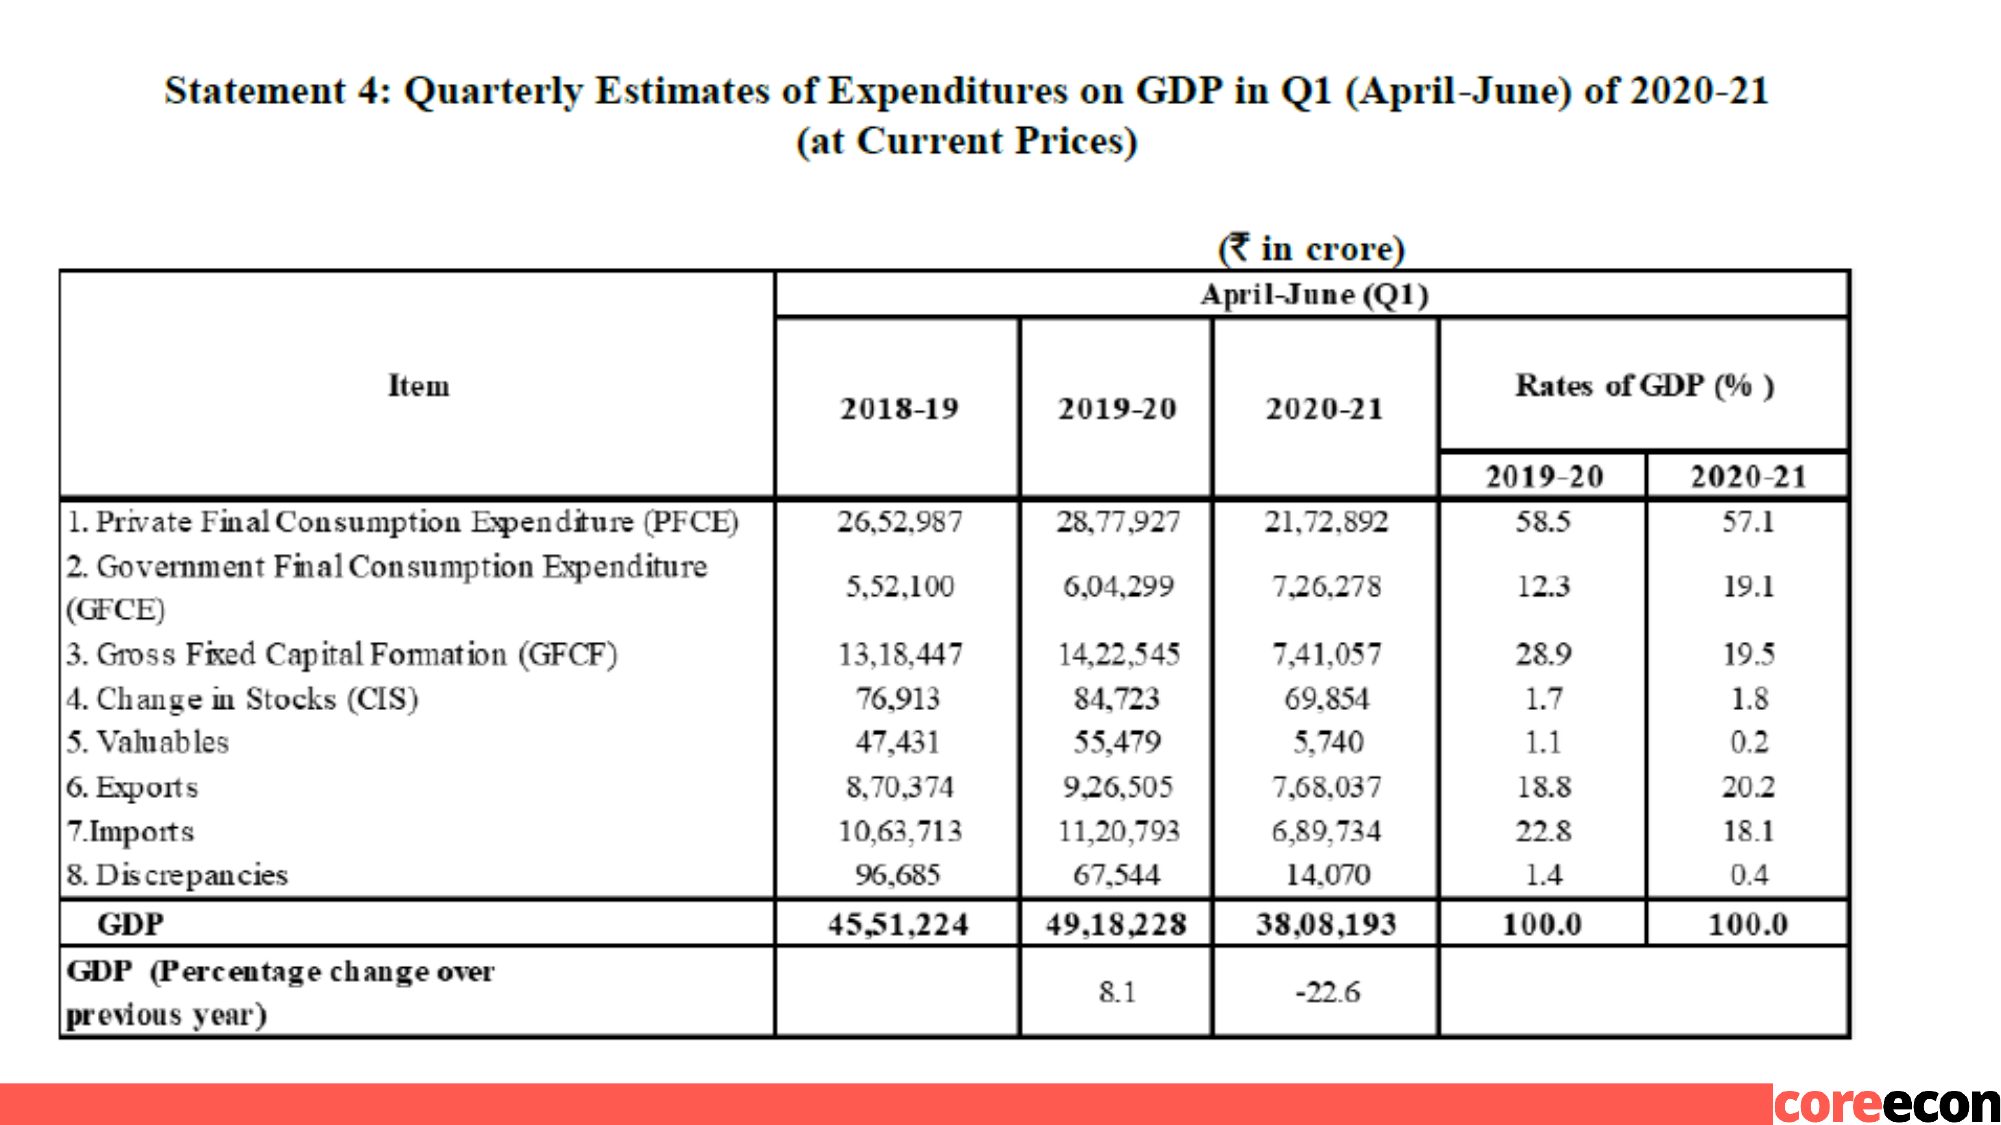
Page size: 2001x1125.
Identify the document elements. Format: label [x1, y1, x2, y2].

picture [53, 35, 1888, 1057]
picture [1773, 1080, 2001, 1125]
